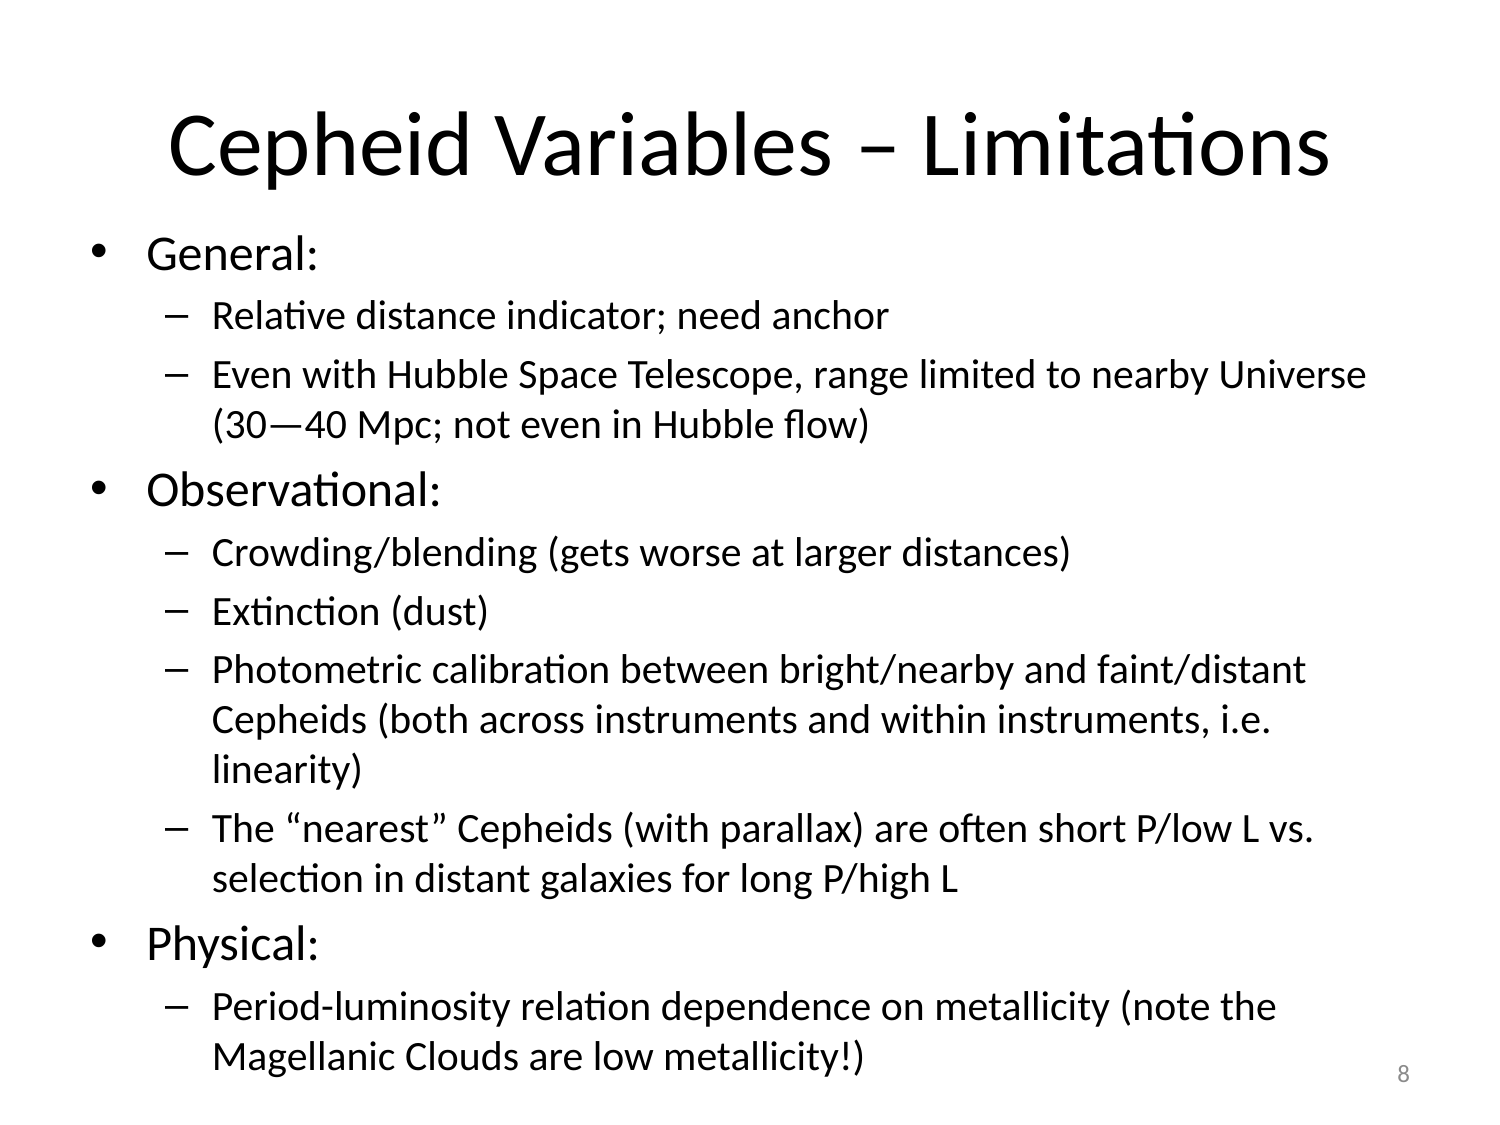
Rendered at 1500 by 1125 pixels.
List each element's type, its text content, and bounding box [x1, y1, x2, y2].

slide_number 8 [1074, 1042, 1425, 1103]
list General: Relative distance indicator; need anchor Even with Hubble Space Telescope, range limited to nearby Universe (30—40 Mpc; not even in Hubble flow) Observational: Crowding/blending (gets worse at larger distances) Extinction (dust) Photometric calibration between bright/nearby and faint/distant Cepheids (both across instruments and within instruments, i.e. linearity) The “nearest” Cepheids (with parallax) are often short P/low L vs. selection in distant galaxies for long P/high L Physical: Period-luminosity relation dependence on metallicity (note the Magellanic Clouds are low metallicity!) [75, 212, 1425, 1125]
title Cepheid Variables – Limitations [75, 45, 1425, 212]
